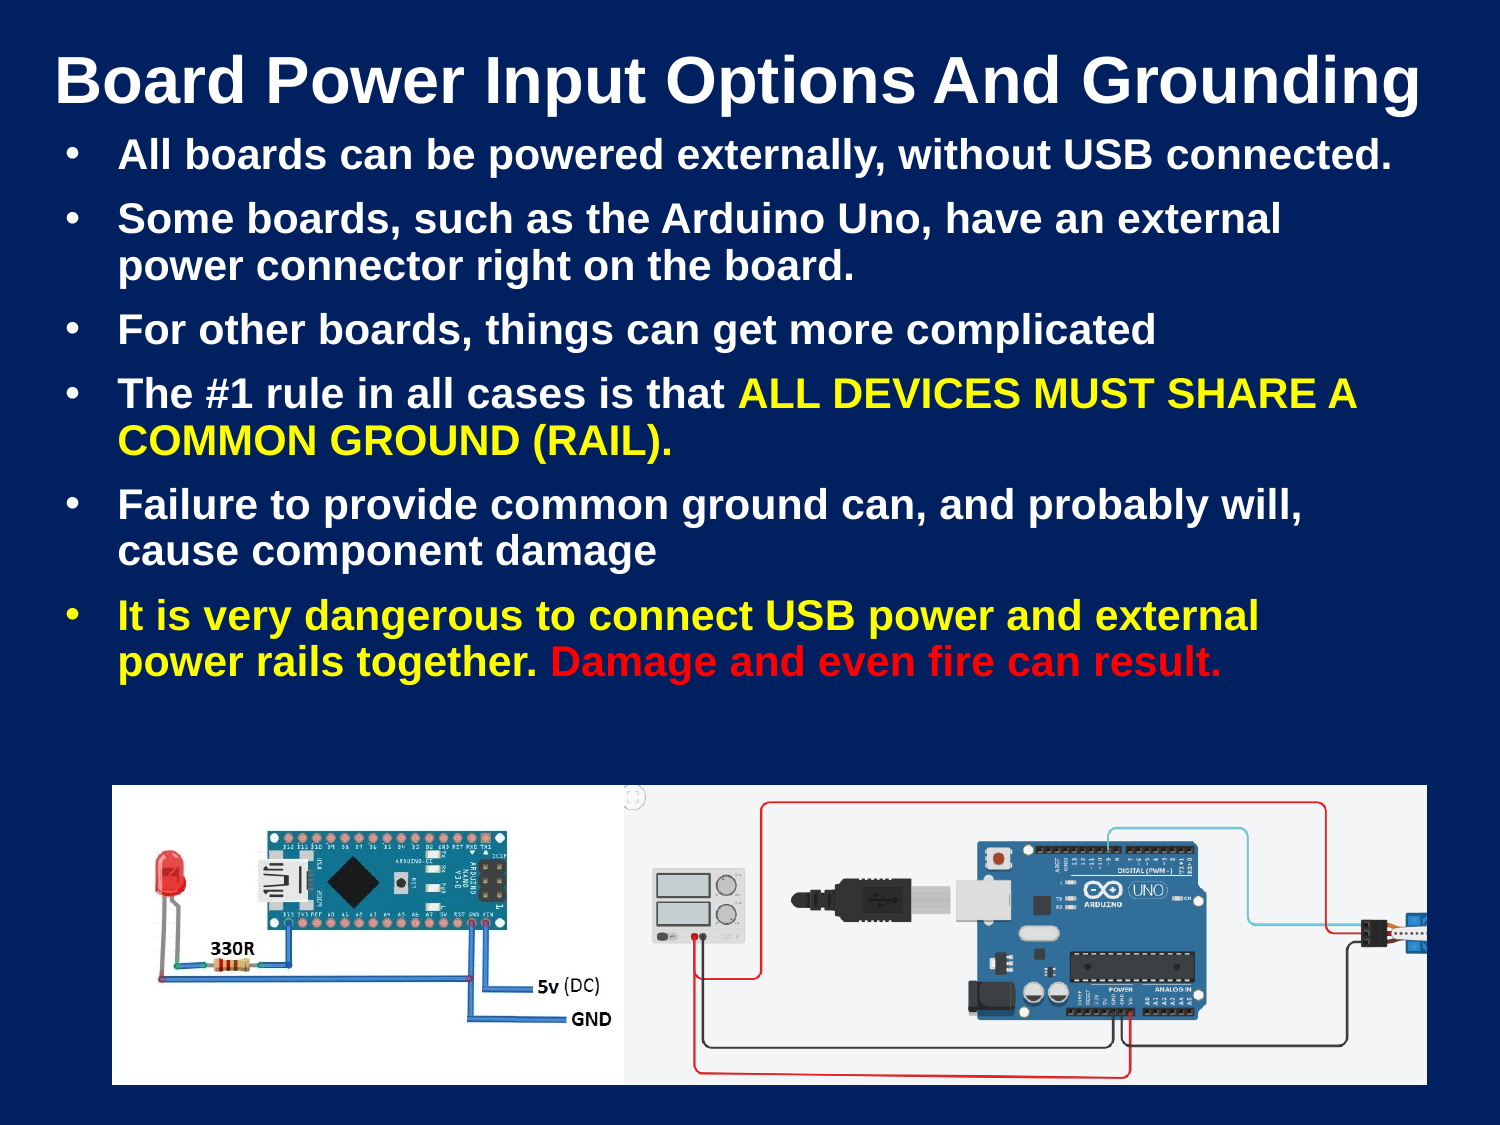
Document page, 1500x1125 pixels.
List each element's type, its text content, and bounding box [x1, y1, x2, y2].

text_box All boards can be powered externally, without USB connected. Some boards, such as the Arduino Uno, have an external power connector right on the board. For other boards, things can get more complicated The #1 rule in all cases is that ALL DEVICES MUST SHARE A COMMON GROUND (RAIL). Failure to provide common ground can, and probably will, cause component damage It is very dangerous to connect USB power and external power rails together. Damage and even fire can result. [49, 125, 1413, 775]
picture [112, 785, 1427, 1085]
title Board Power Input Options And Grounding [22, 37, 1456, 125]
